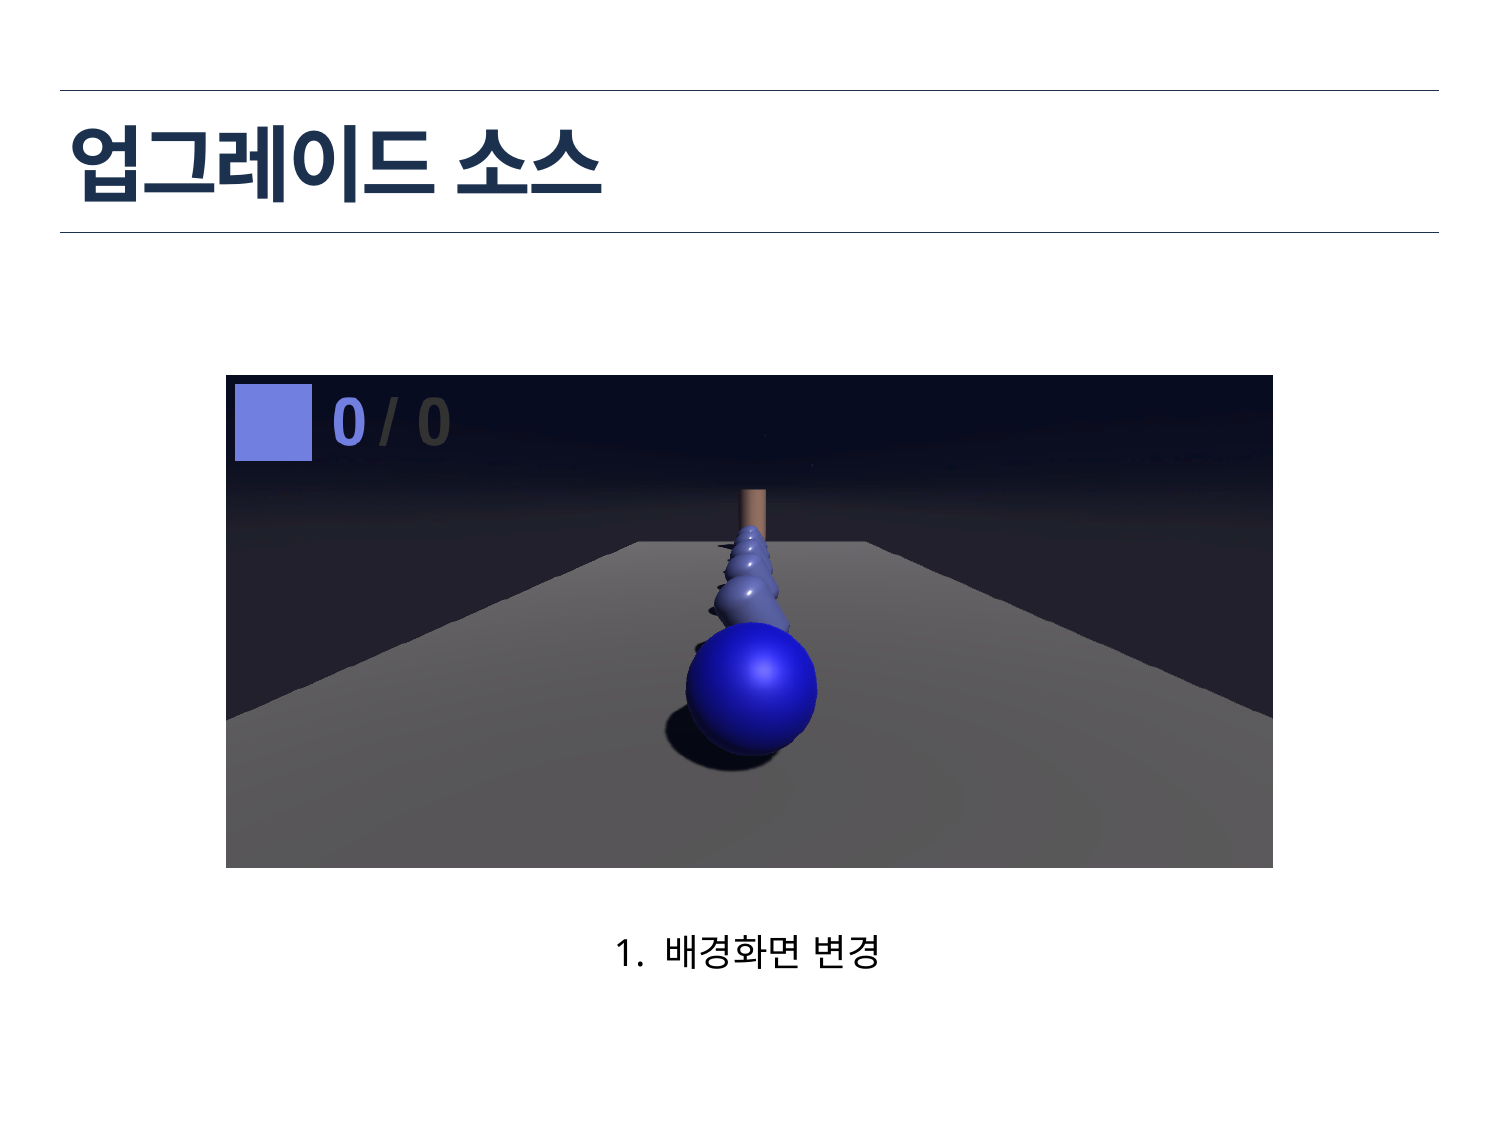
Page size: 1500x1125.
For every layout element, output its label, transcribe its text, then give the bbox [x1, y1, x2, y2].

picture [226, 375, 1273, 868]
text_box 1. 배경화면 변경 [599, 921, 927, 982]
title 업그레이드 소스 [53, 114, 679, 211]
